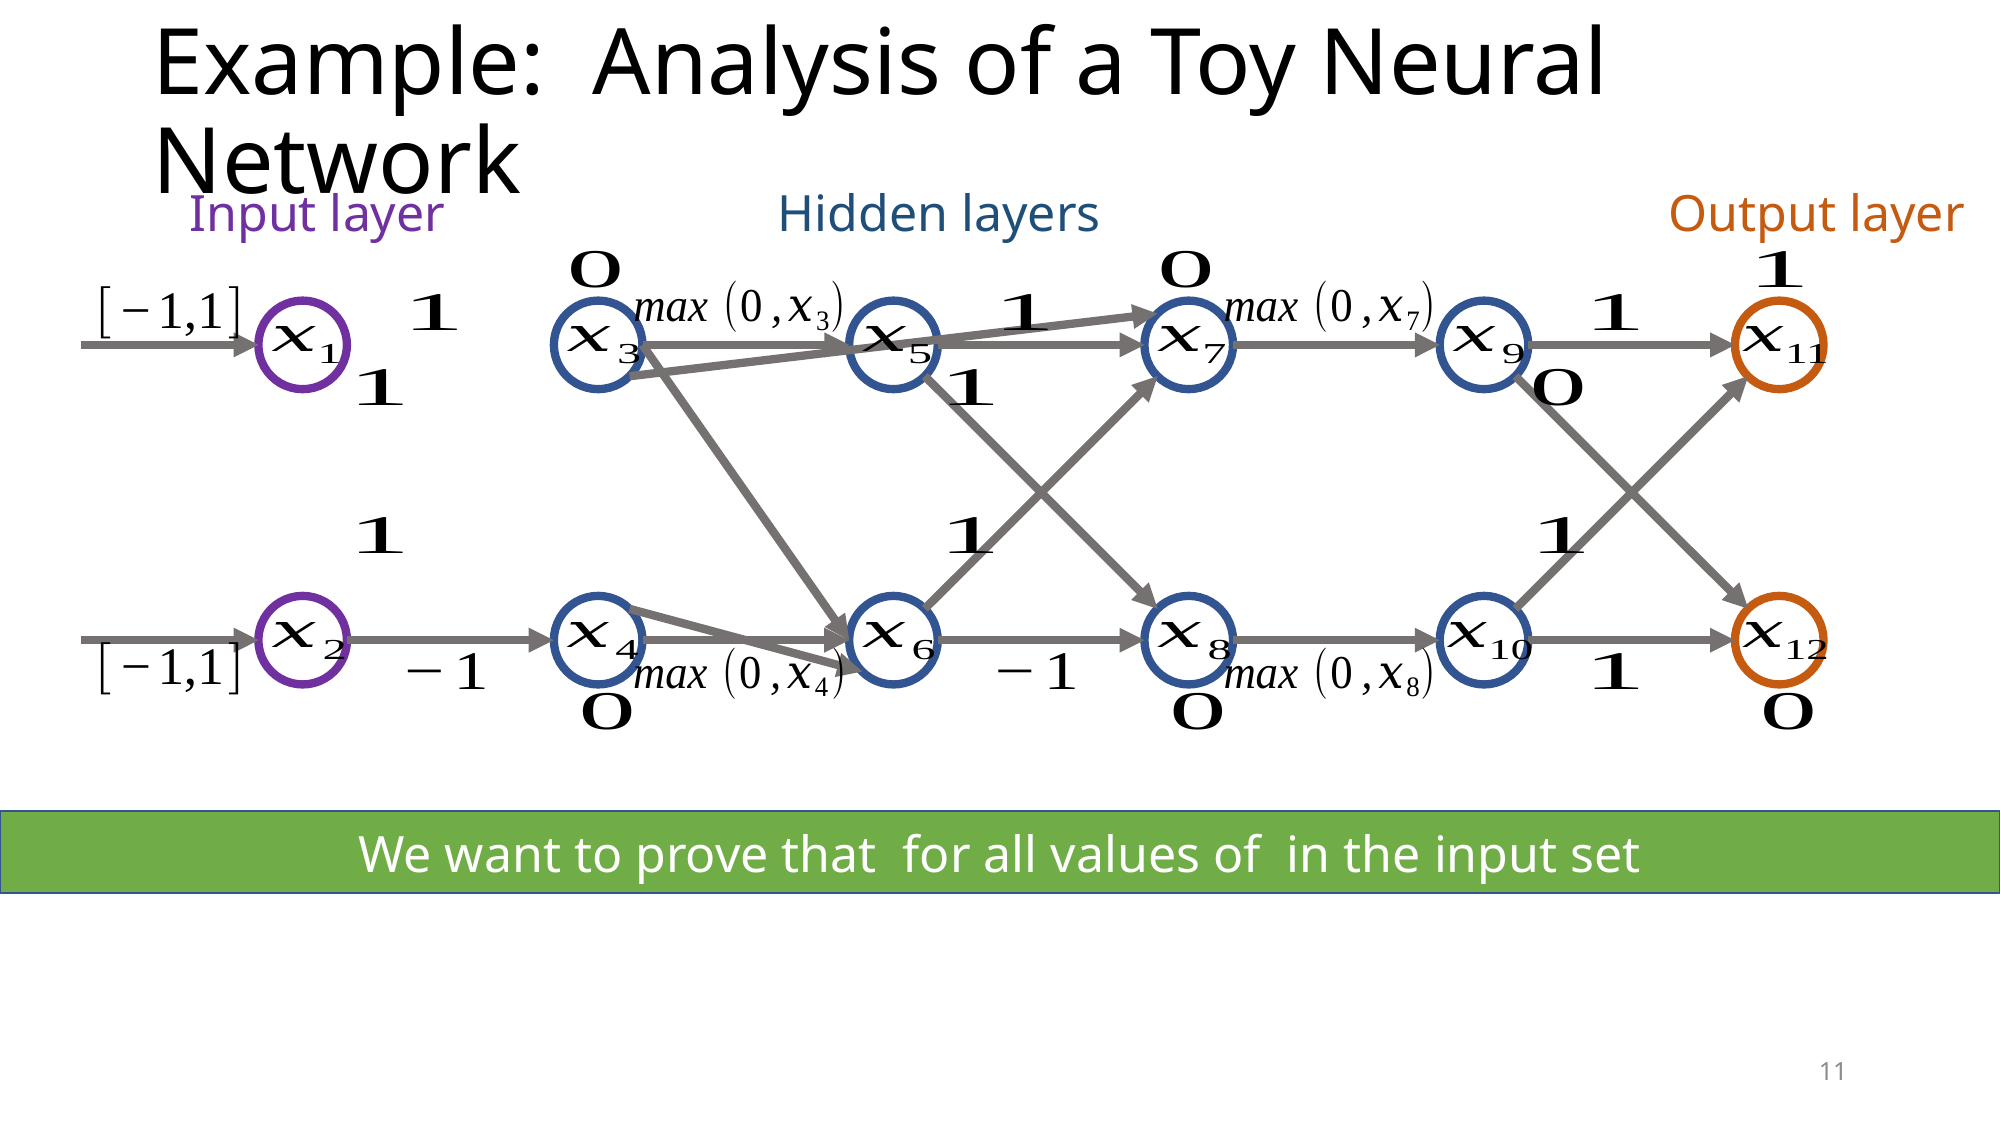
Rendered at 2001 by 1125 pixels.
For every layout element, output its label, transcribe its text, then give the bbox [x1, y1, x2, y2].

text_box [848, 299, 938, 345]
text_box [1438, 299, 1530, 391]
text_box Hidden layers [762, 174, 1116, 250]
text_box [257, 594, 348, 686]
text_box [848, 594, 939, 686]
text_box [552, 299, 644, 391]
text_box Input layer [174, 174, 461, 250]
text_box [924, 376, 1158, 609]
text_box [1515, 376, 1749, 609]
text_box [257, 299, 348, 391]
text_box [1438, 594, 1530, 686]
text_box [1734, 594, 1825, 686]
title Example: Analysis of a Toy Neural Network [137, 5, 1863, 223]
text_box [1734, 299, 1825, 391]
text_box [334, 376, 567, 609]
text_box [552, 594, 644, 686]
slide_number 11 [1412, 1042, 1863, 1103]
text_box Output layer [1653, 174, 1980, 250]
text_box [849, 345, 939, 391]
text_box [1143, 299, 1234, 391]
text_box [1143, 594, 1234, 686]
